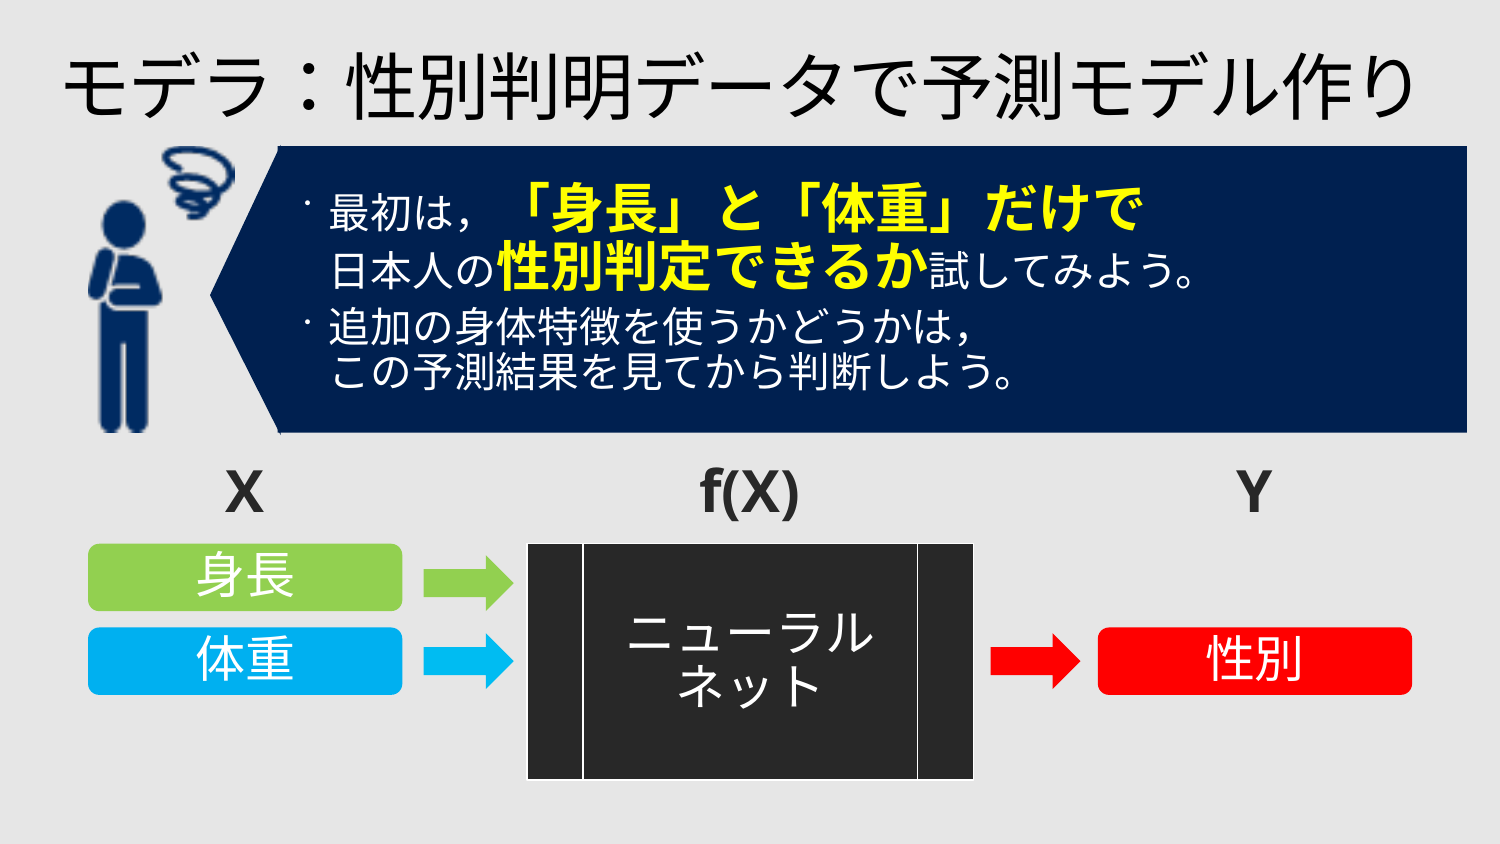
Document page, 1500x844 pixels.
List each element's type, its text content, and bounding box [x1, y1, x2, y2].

text_box 身長 [87, 542, 404, 612]
picture [88, 145, 236, 433]
text_box 性別 [1097, 626, 1413, 696]
text_box [422, 632, 515, 690]
text_box [989, 632, 1082, 690]
title モデラ：性別判明データで予測モデル作り [33, 35, 1468, 147]
text_box X [185, 438, 305, 550]
text_box f(X) [663, 438, 837, 550]
text_box ニューラルネット [526, 543, 974, 781]
text_box [236, 144, 282, 436]
text_box 体重 [87, 626, 404, 696]
text_box [422, 554, 515, 612]
text_box Y [1168, 438, 1342, 550]
list 最初は，「身長」と「体重」だけで 日本人の性別判定できるか試してみよう。 追加の身体特徴を使うかどうかは， この予測結果を見てから判断しよう。 [282, 146, 1467, 433]
